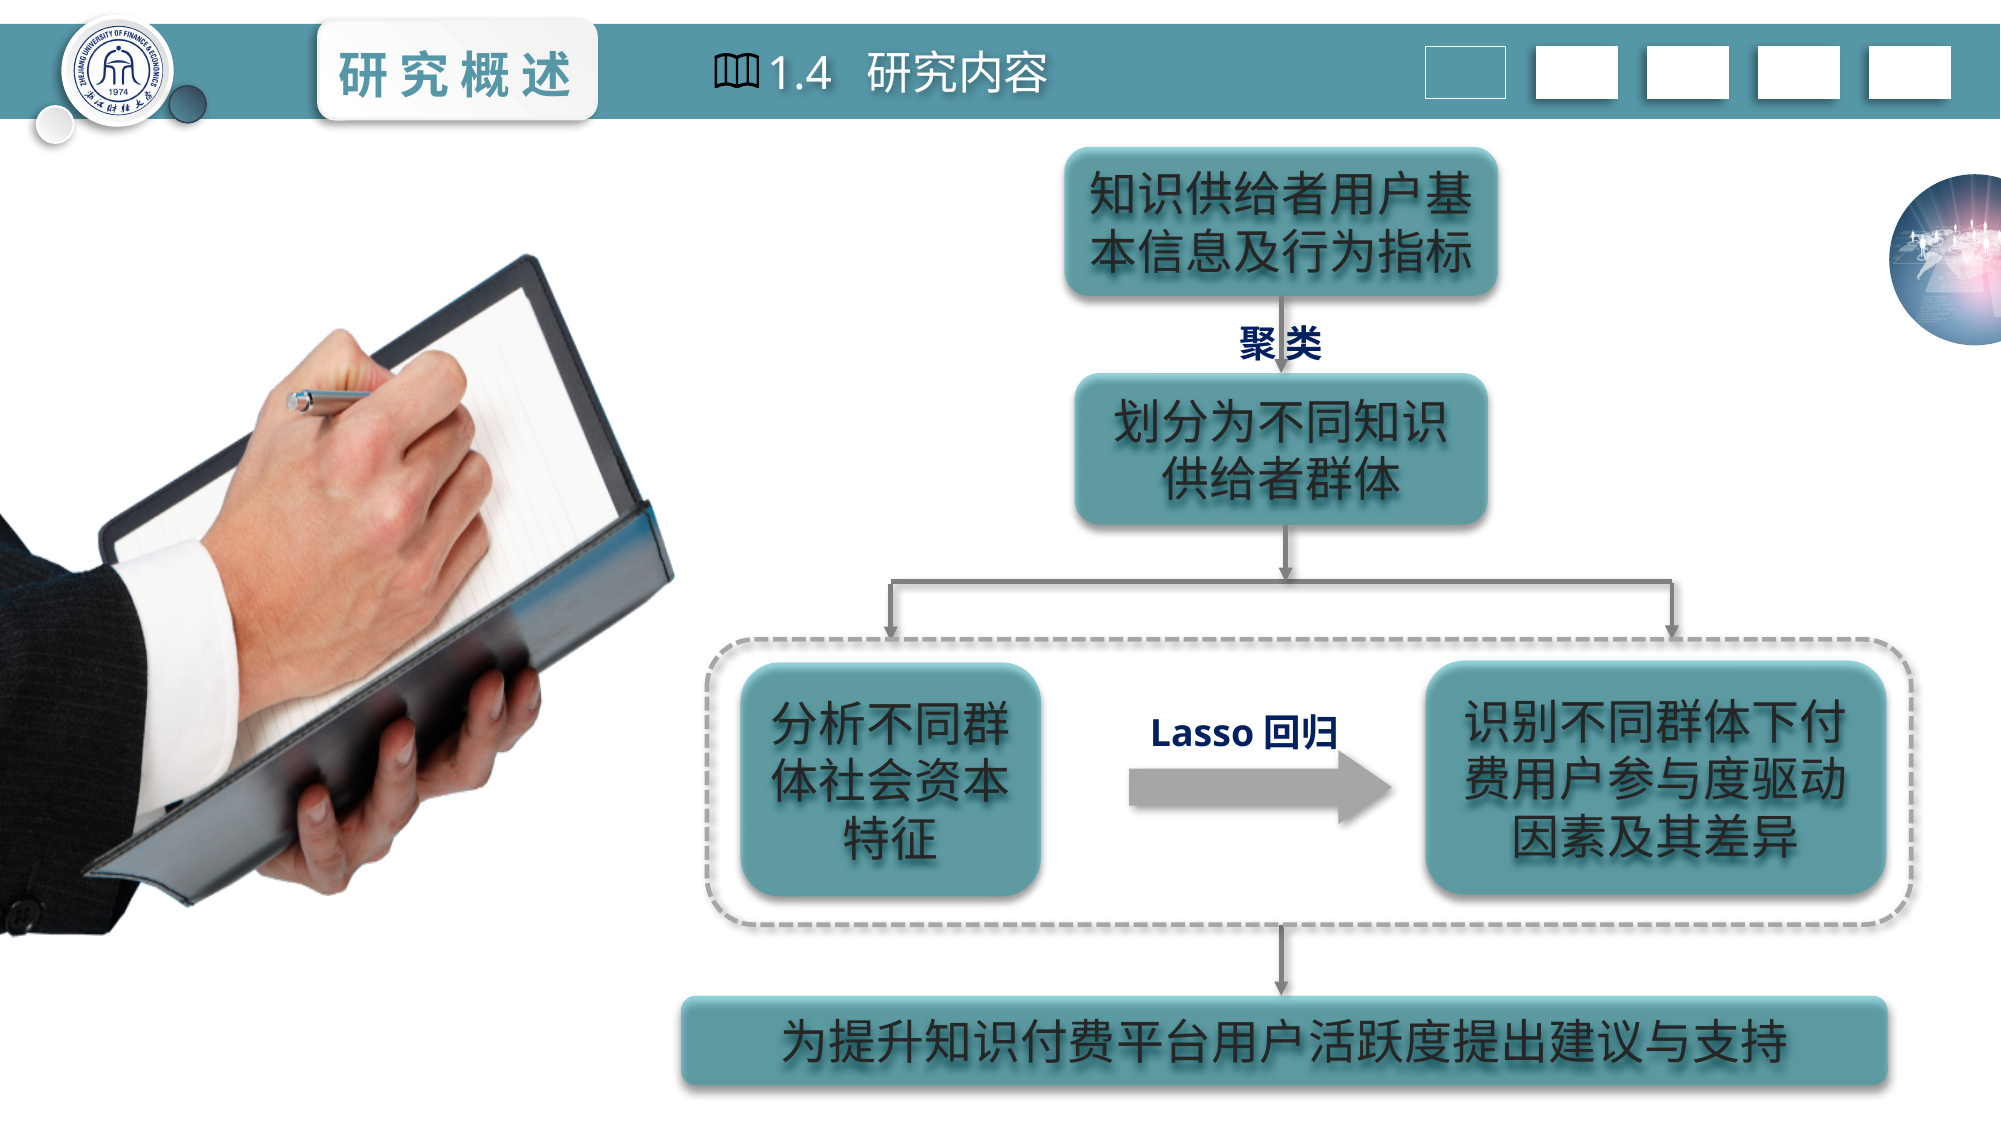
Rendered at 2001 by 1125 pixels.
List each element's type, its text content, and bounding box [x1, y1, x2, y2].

text_box [172, 84, 208, 124]
text_box [172, 23, 315, 120]
text_box [1424, 45, 1507, 99]
text_box [0, 23, 63, 120]
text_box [318, 19, 622, 119]
text_box [1758, 45, 1840, 99]
picture [0, 252, 680, 939]
text_box [35, 105, 75, 144]
text_box [712, 51, 762, 90]
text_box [680, 146, 1912, 1086]
text_box [1912, 174, 2000, 346]
text_box [595, 23, 2000, 120]
text_box [1646, 45, 1729, 99]
text_box [1869, 45, 1951, 99]
text_box 1.4 研究内容 [755, 38, 1062, 105]
text_box [1535, 45, 1618, 99]
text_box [63, 16, 172, 125]
